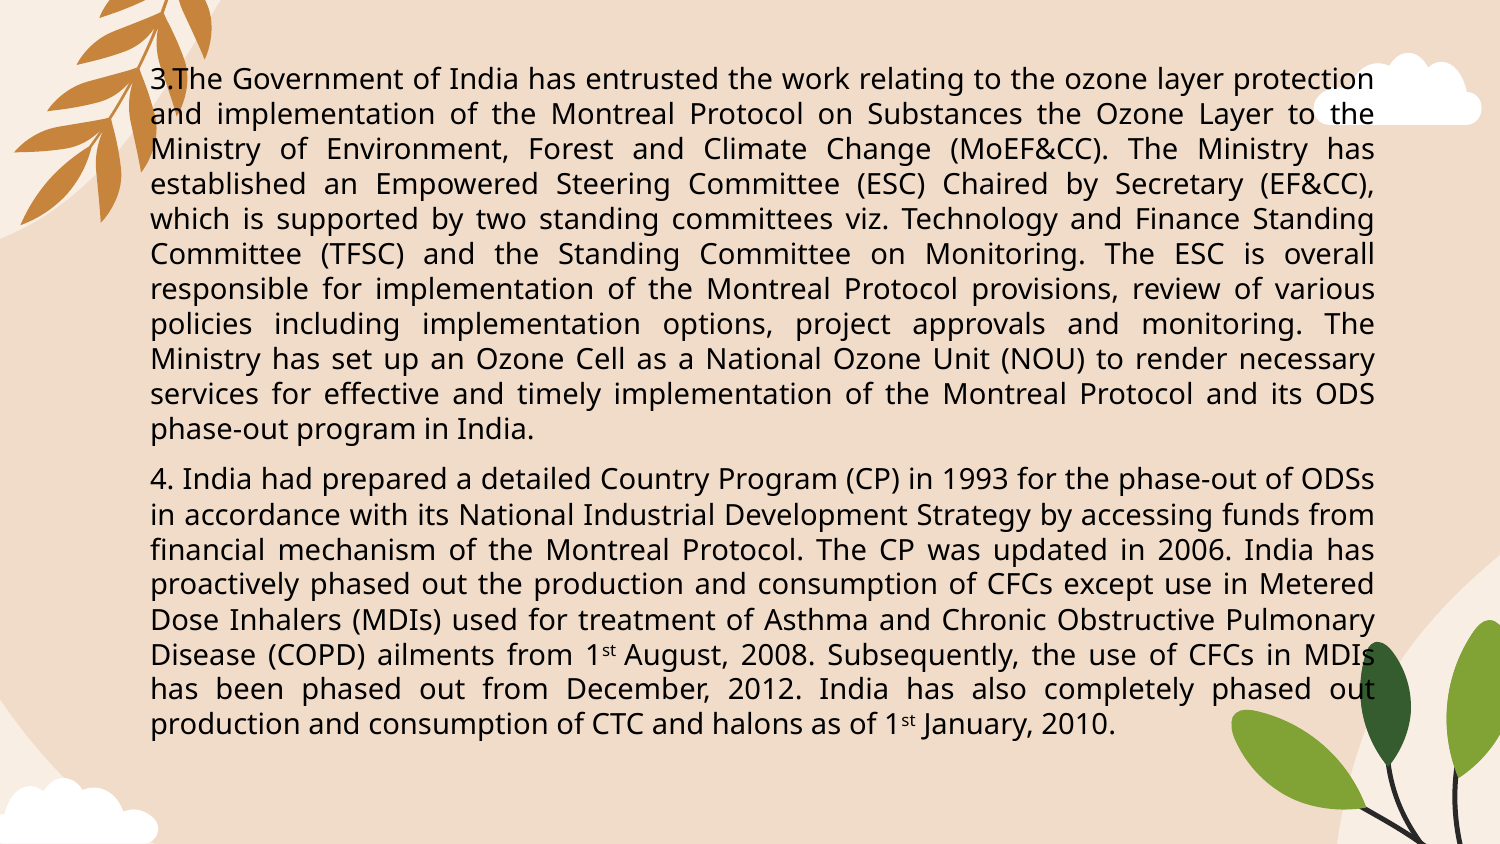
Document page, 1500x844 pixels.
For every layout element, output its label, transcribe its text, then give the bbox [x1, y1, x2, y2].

text_box [0, 778, 159, 844]
list 3.The Government of India has entrusted the work relating to the ozone layer protection and implementation of the Montreal Protocol on Substances the Ozone Layer to the Ministry of Environment, Forest and Climate Change (MoEF&CC). The Ministry has established an Empowered Steering Committee (ESC) Chaired by Secretary (EF&CC), which is supported by two standing committees viz. Technology and Finance Standing Committee (TFSC) and the Standing Committee on Monitoring. The ESC is overall responsible for implementation of the Montreal Protocol provisions, review of various policies including implementation options, project approvals and monitoring. The Ministry has set up an Ozone Cell as a National Ozone Unit (NOU) to render necessary services for effective and timely implementation of the Montreal Protocol and its ODS phase-out program in India. 4. India had prepared a detailed Country Program (CP) in 1993 for the phase-out of ODSs in accordance with its National Industrial Development Strategy by accessing funds from financial mechanism of the Montreal Protocol. The CP was updated in 2006. India has proactively phased out the production and consumption of CFCs except use in Metered Dose Inhalers (MDIs) used for treatment of Asthma and Chronic Obstructive Pulmonary Disease (COPD) ailments from 1st August, 2008. Subsequently, the use of CFCs in MDIs has been phased out from December, 2012. India has also completely phased out production and consumption of CTC and halons as of 1st January, 2010. [108, 45, 1392, 607]
